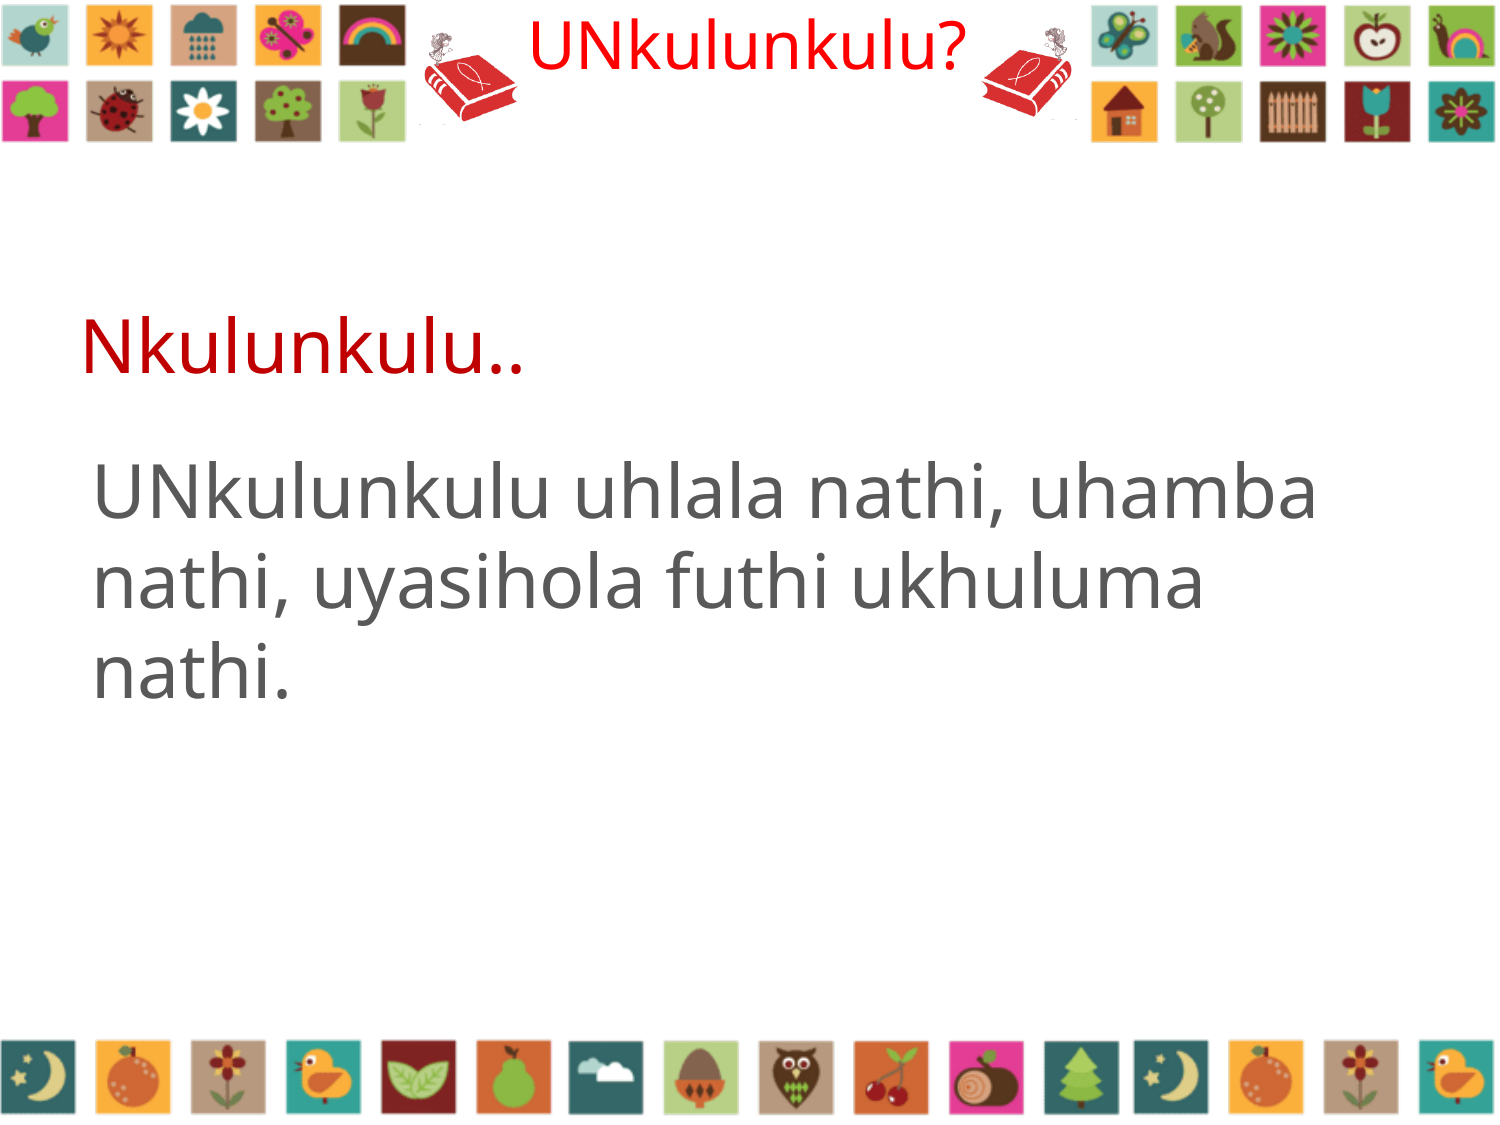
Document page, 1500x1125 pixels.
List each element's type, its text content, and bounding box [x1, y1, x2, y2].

picture [950, 3, 1500, 150]
picture [0, 3, 550, 150]
text_box UNkulunkulu uhlala nathi, uhamba nathi, uyasihola futhi ukhuluma nathi. [76, 436, 1424, 722]
text_box Nkulunkulu.. [64, 290, 1412, 396]
text_box UNkulunkulu? [414, 0, 1080, 91]
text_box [0, 1028, 1500, 1118]
